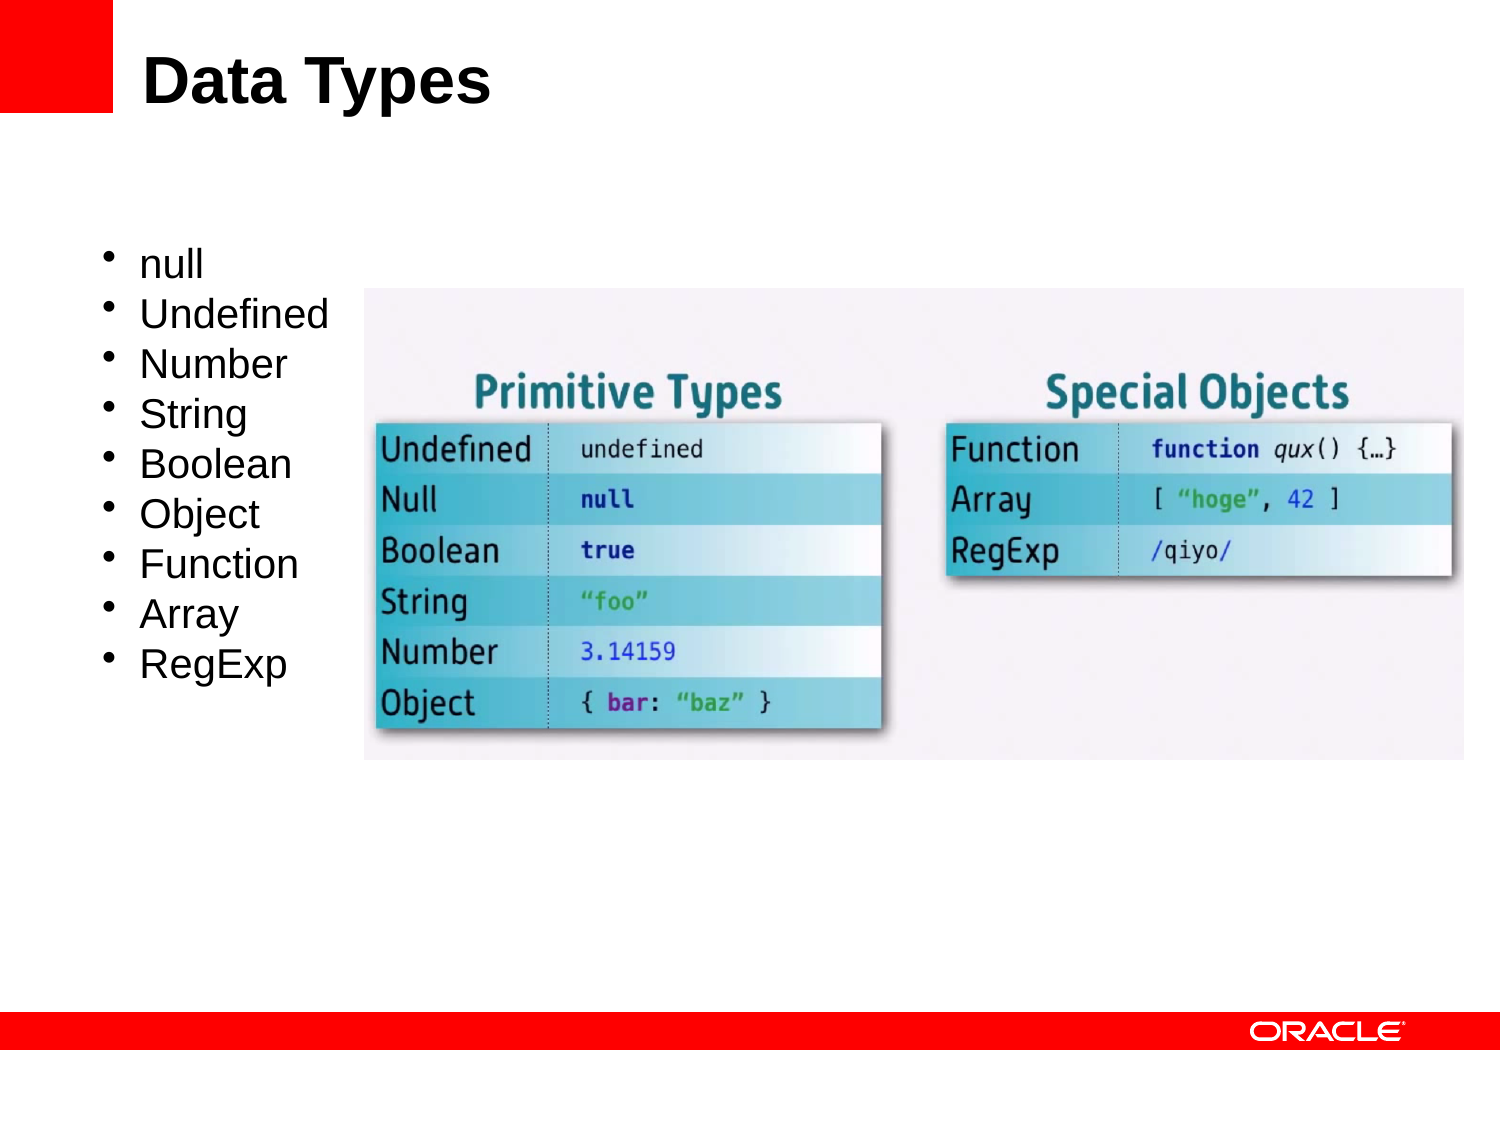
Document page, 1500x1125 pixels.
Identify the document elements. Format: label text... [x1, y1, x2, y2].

title Data Types [141, 36, 1267, 166]
picture [0, 1012, 1500, 1050]
list null Undefined Number String Boolean Object Function Array RegExp [101, 165, 532, 804]
picture [363, 287, 1464, 760]
picture [0, 0, 113, 113]
